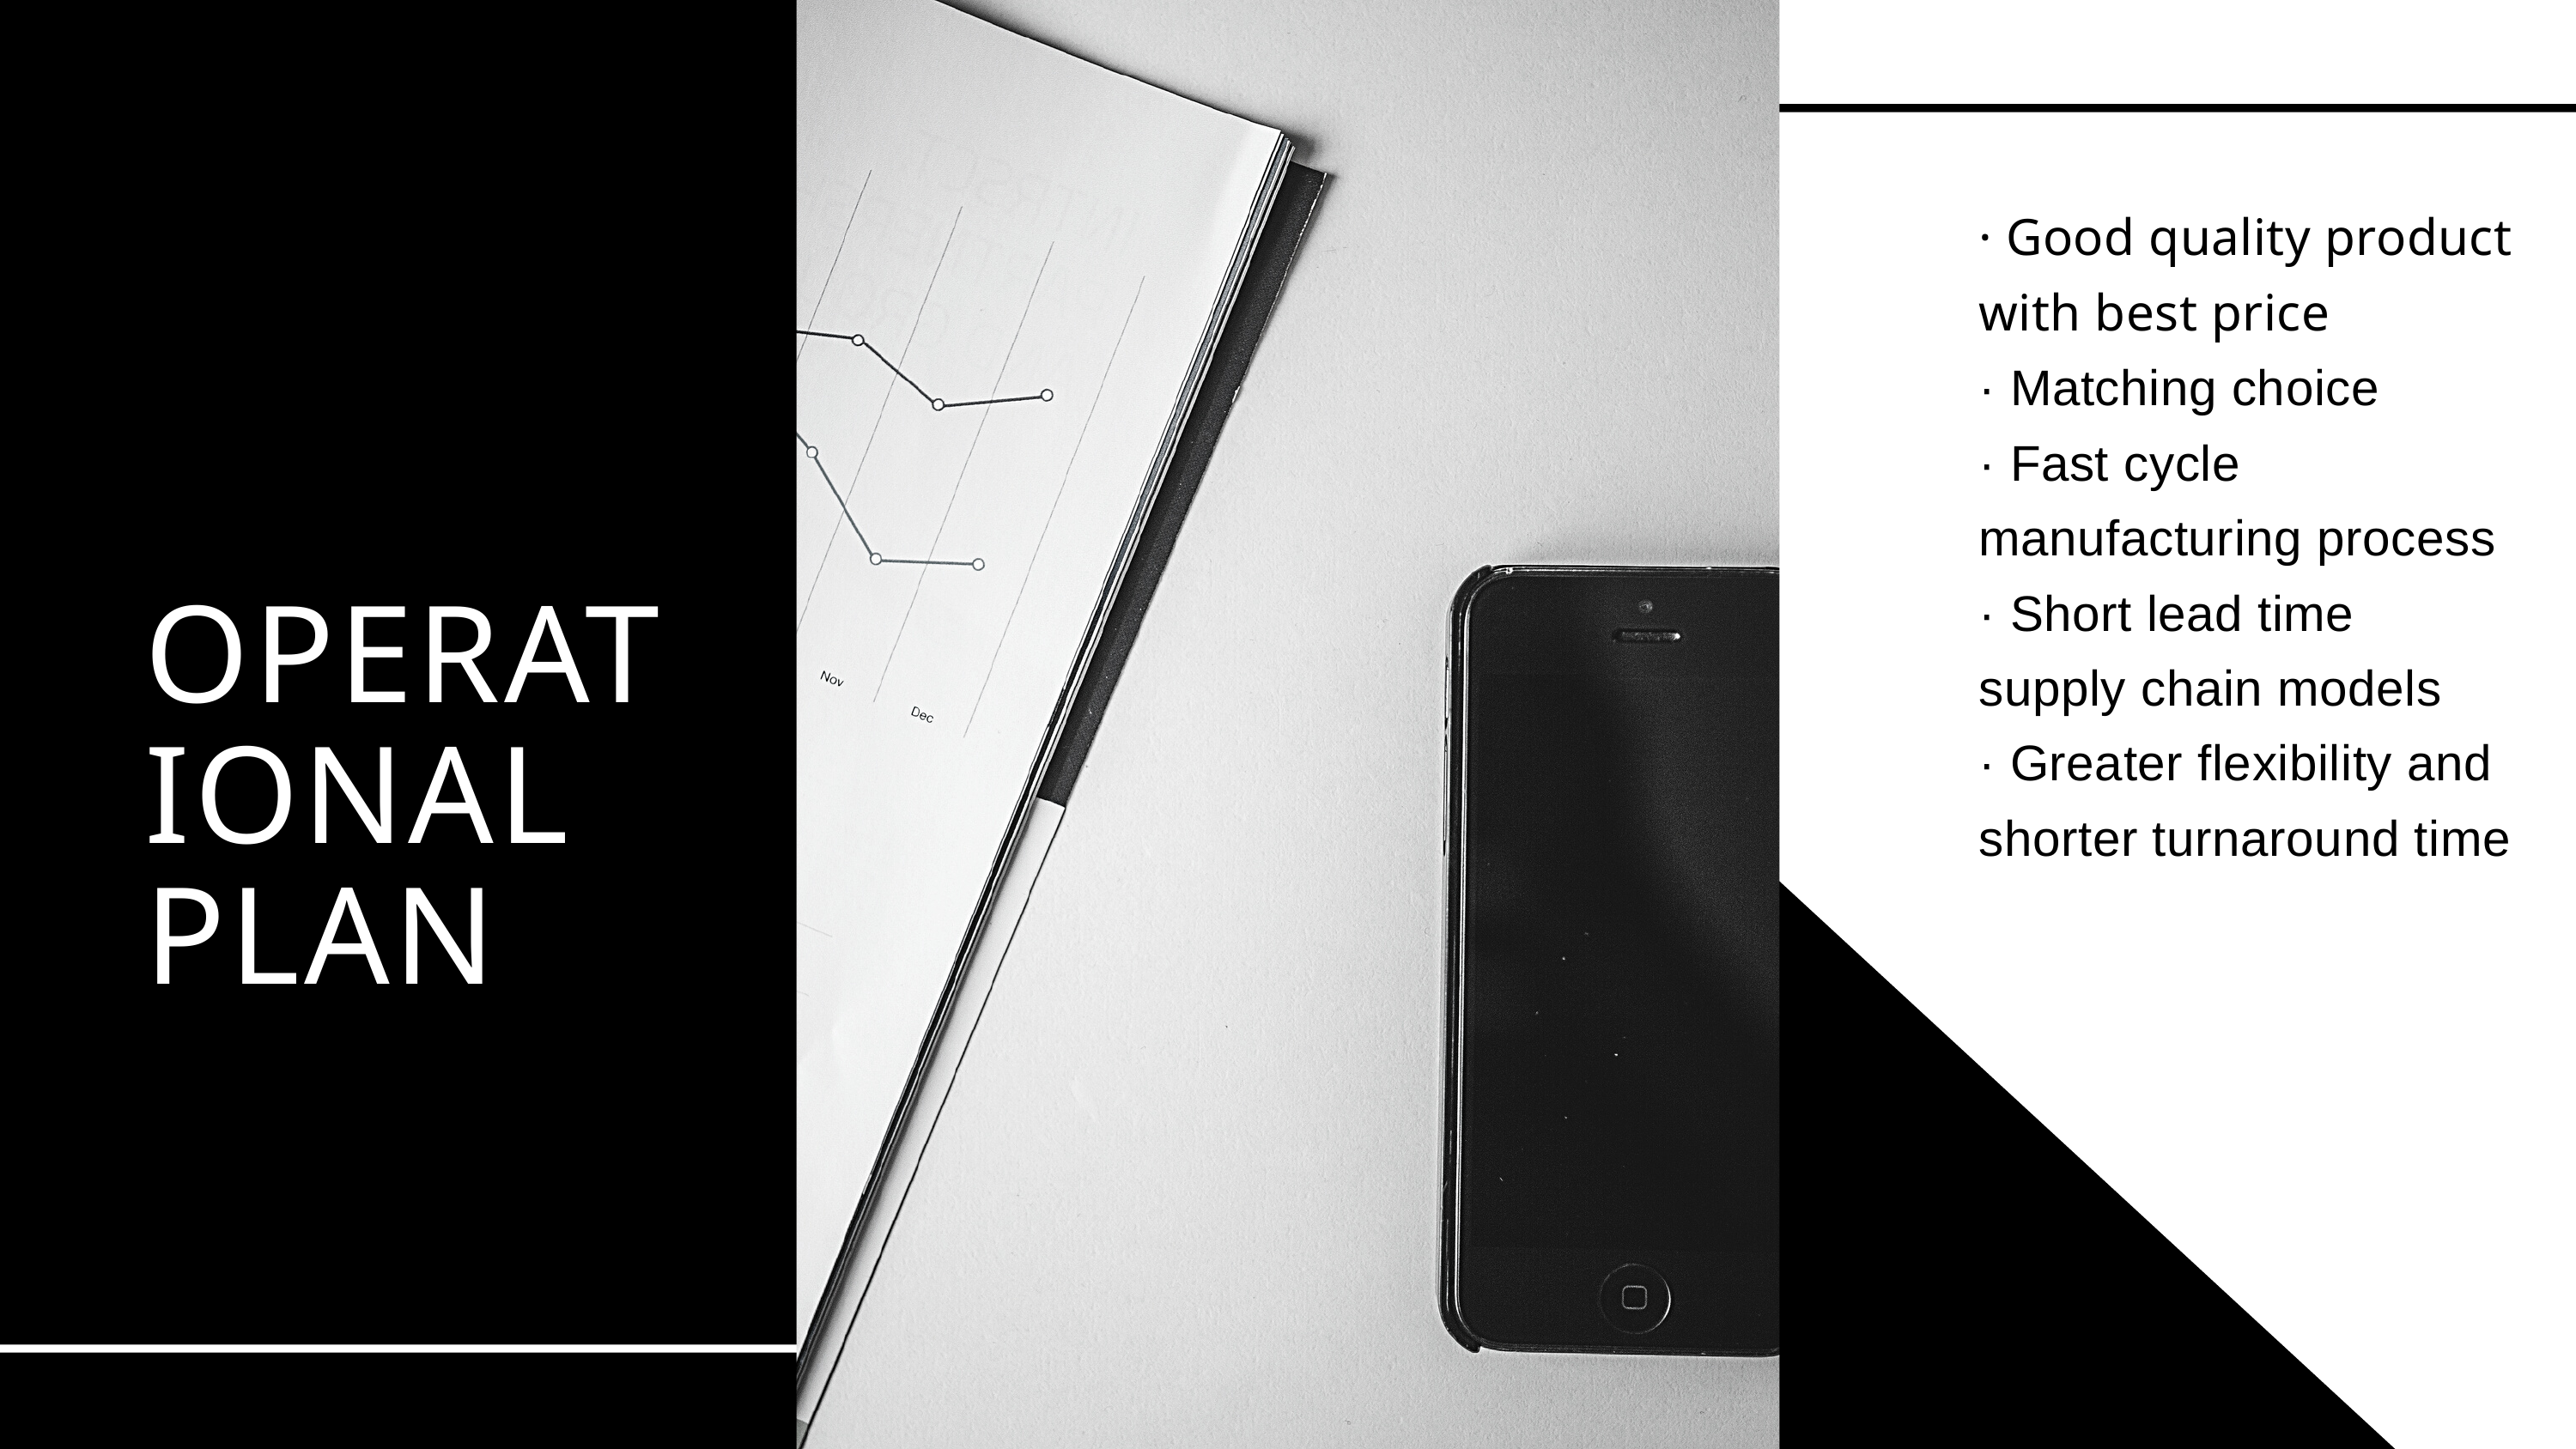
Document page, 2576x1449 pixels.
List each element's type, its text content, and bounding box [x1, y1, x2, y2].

text_box [1783, 104, 2576, 112]
text_box OPERATIONAL PLAN [144, 588, 693, 1011]
text_box [1783, 112, 2576, 1449]
picture [796, 0, 1780, 1449]
text_box · Good quality product with best price · Matching choice · Fast cycle manufacturing process · Short lead time supply chain models · Greater flexibility and shorter turnaround time [1978, 191, 2516, 867]
text_box [1781, 0, 2576, 104]
text_box [0, 1344, 791, 1353]
